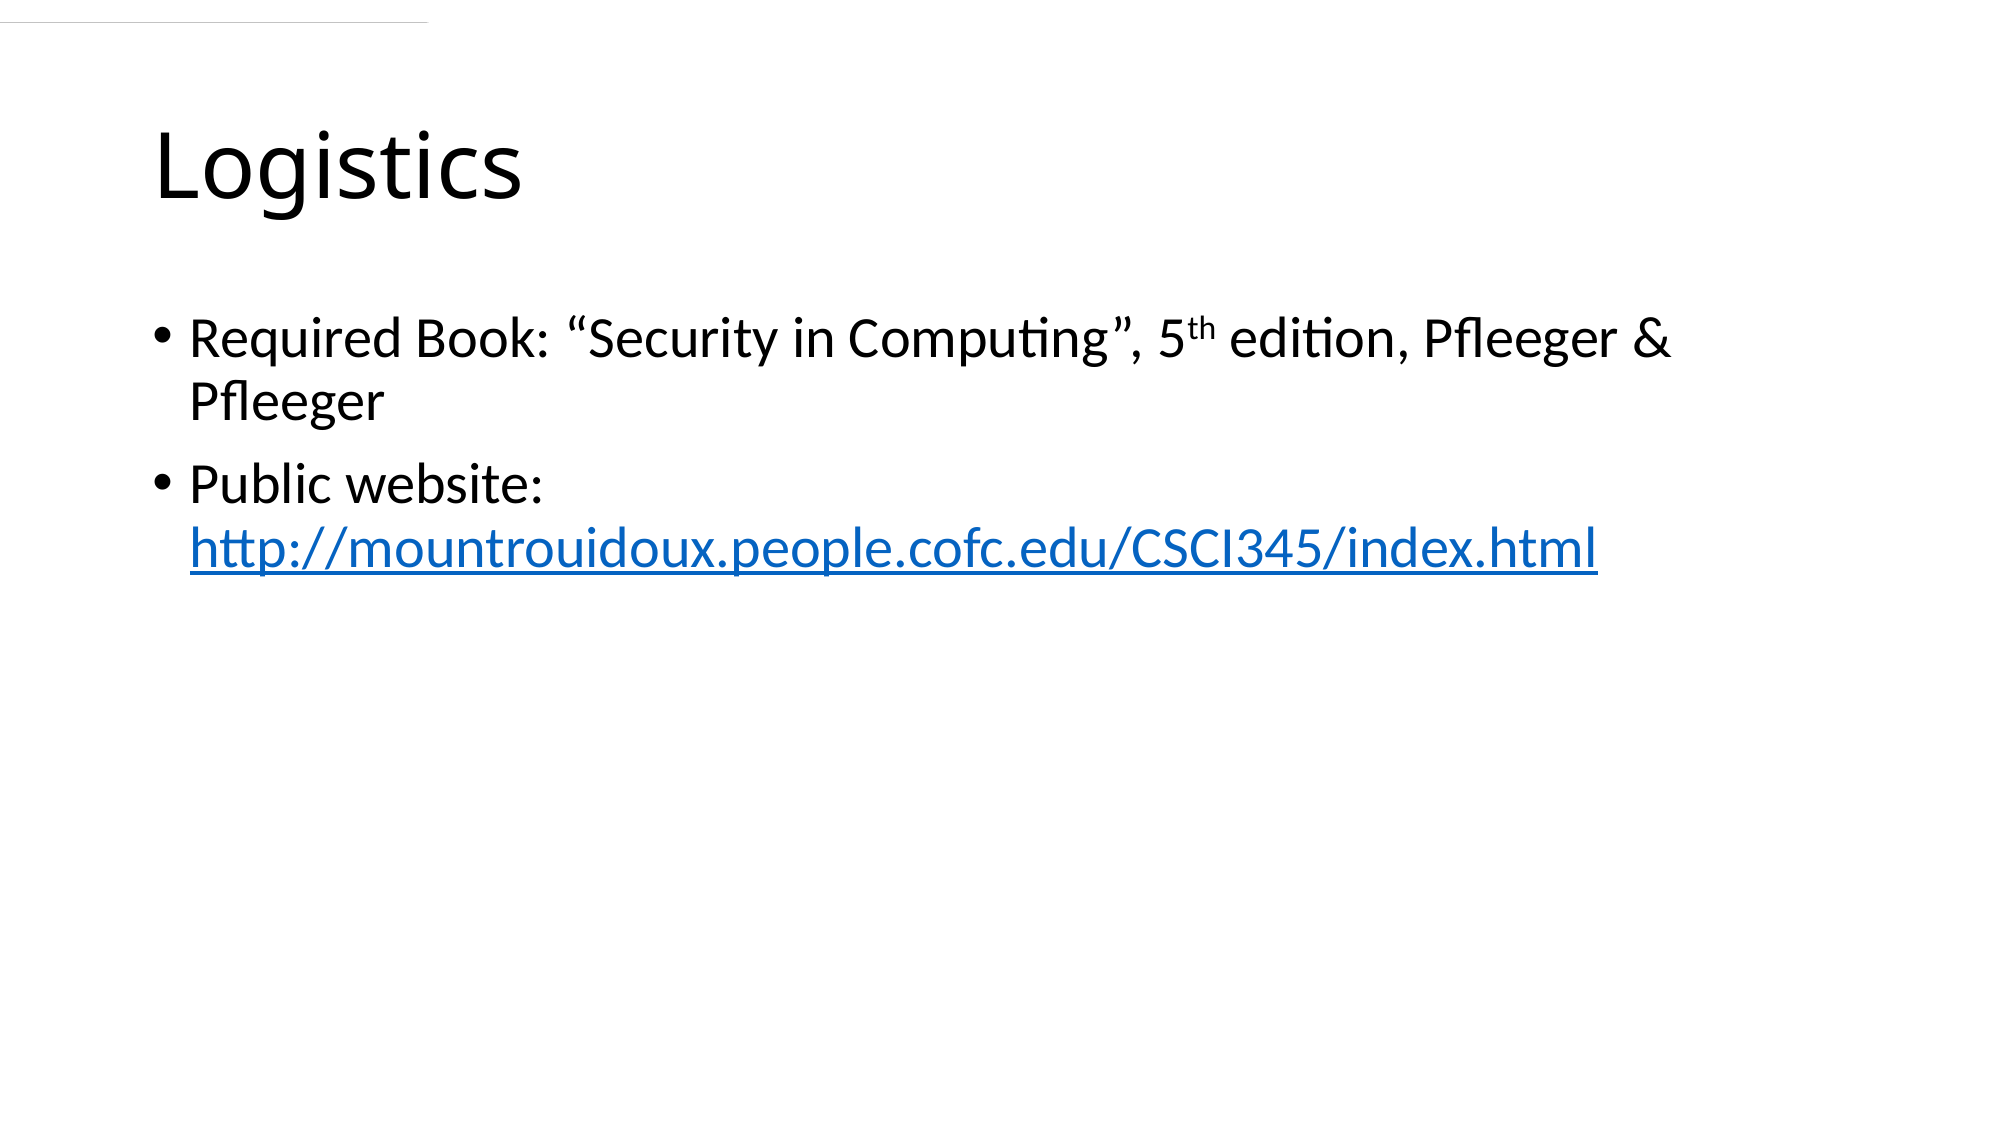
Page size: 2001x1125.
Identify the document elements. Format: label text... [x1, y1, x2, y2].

title Logistics [137, 59, 1863, 278]
list Required Book: “Security in Computing”, 5th edition, Pfleeger & Pfleeger Public website: http://mountrouidoux.people.cofc.edu/CSCI345/index.html [137, 299, 1863, 1014]
picture [0, 0, 429, 47]
